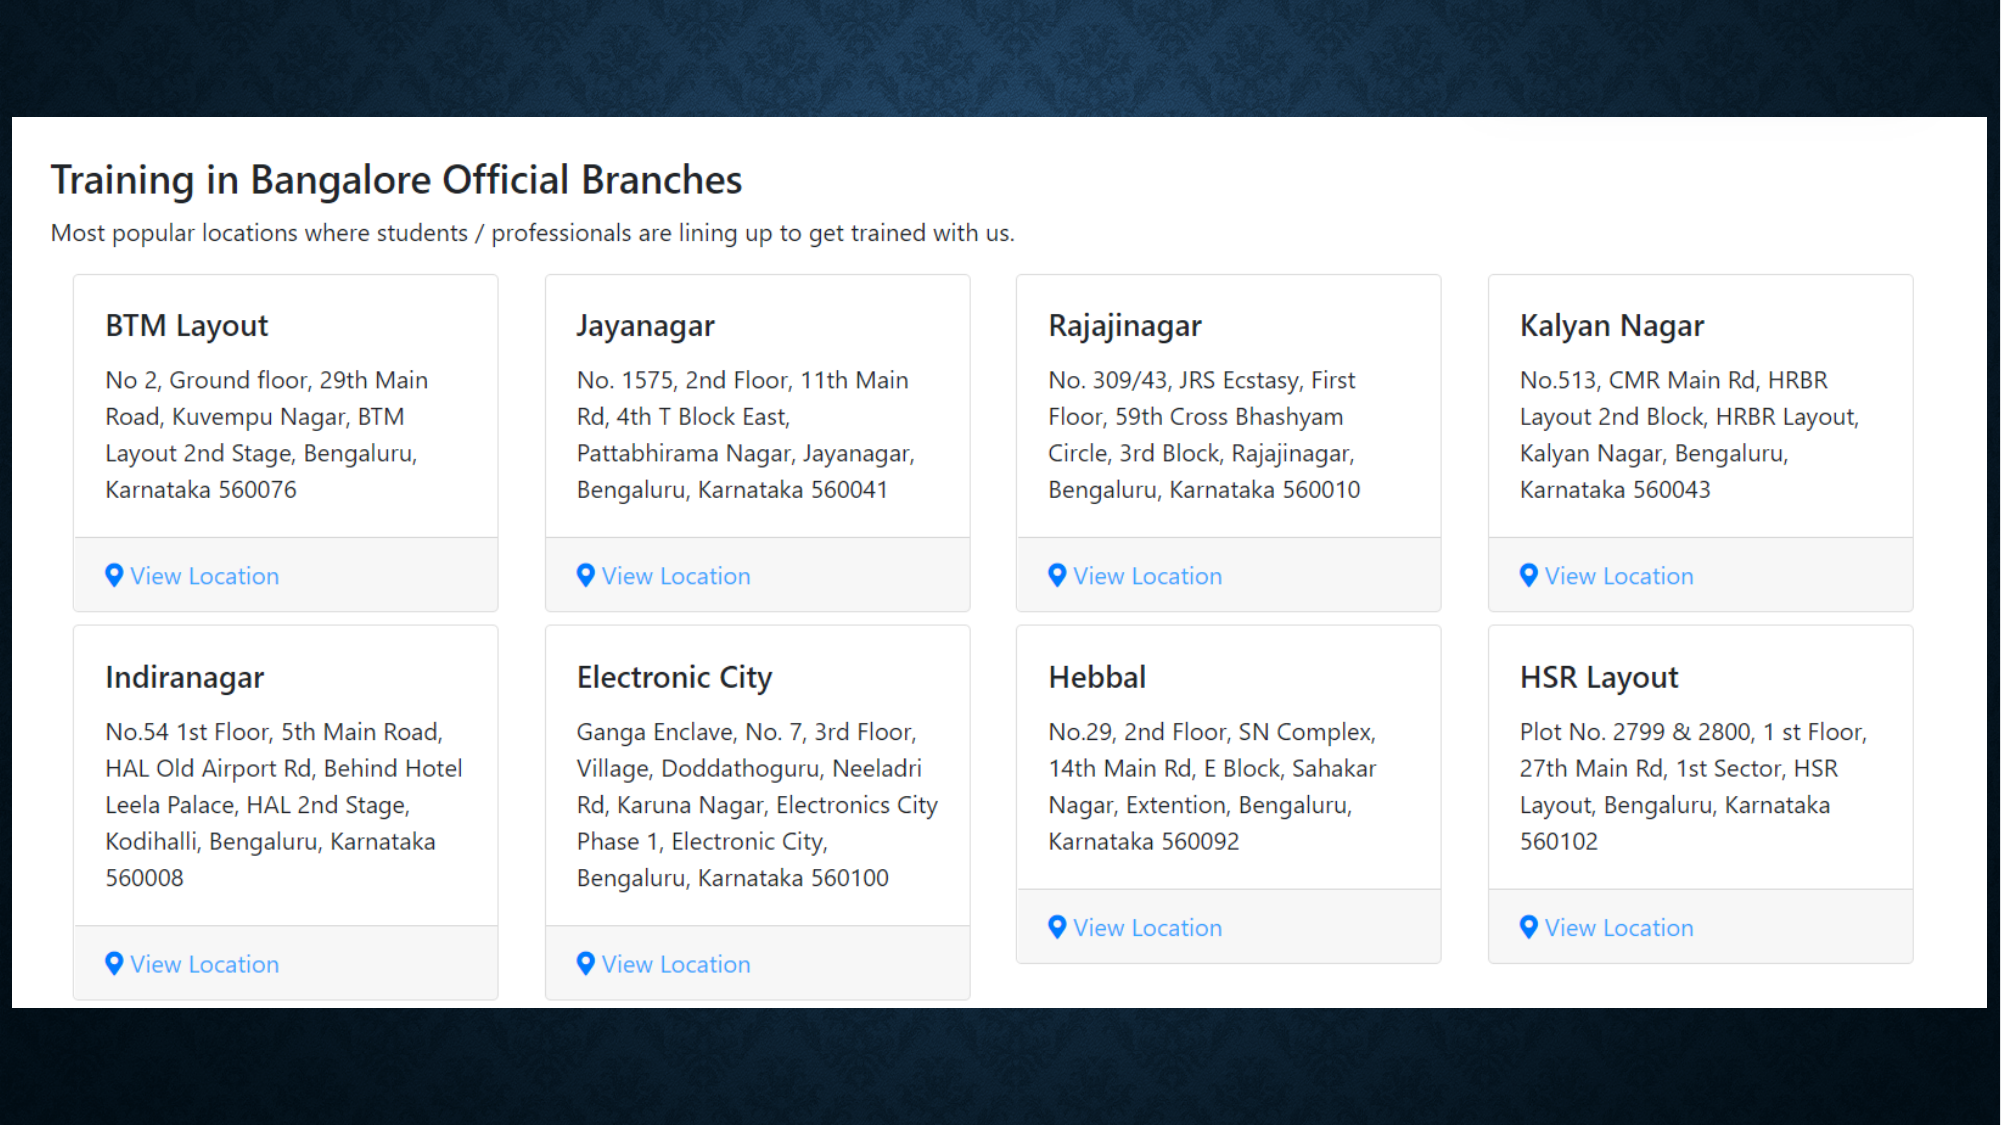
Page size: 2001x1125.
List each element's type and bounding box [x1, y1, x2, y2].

picture [12, 116, 1988, 1009]
